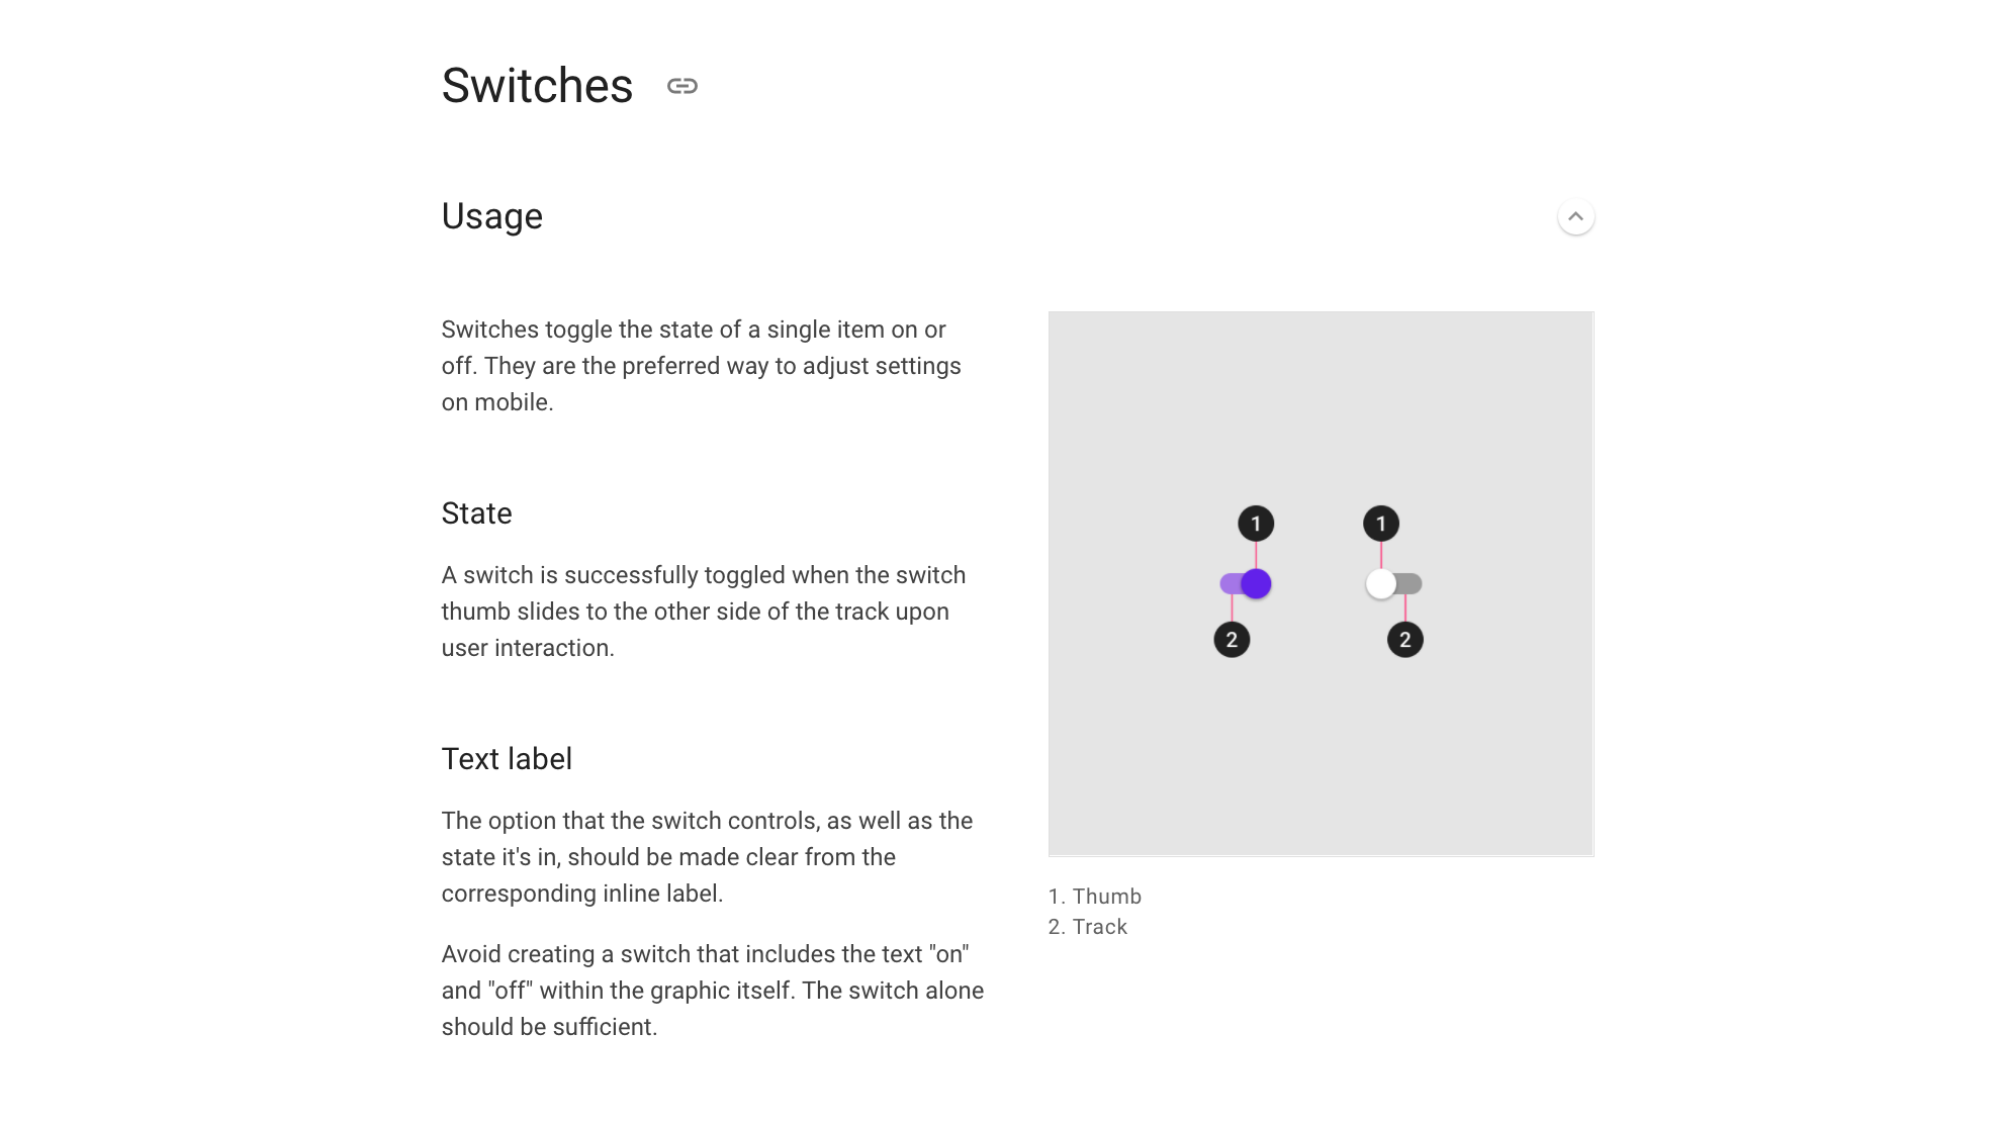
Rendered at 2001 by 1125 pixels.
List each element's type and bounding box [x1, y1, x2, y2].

picture [365, 0, 1635, 1125]
